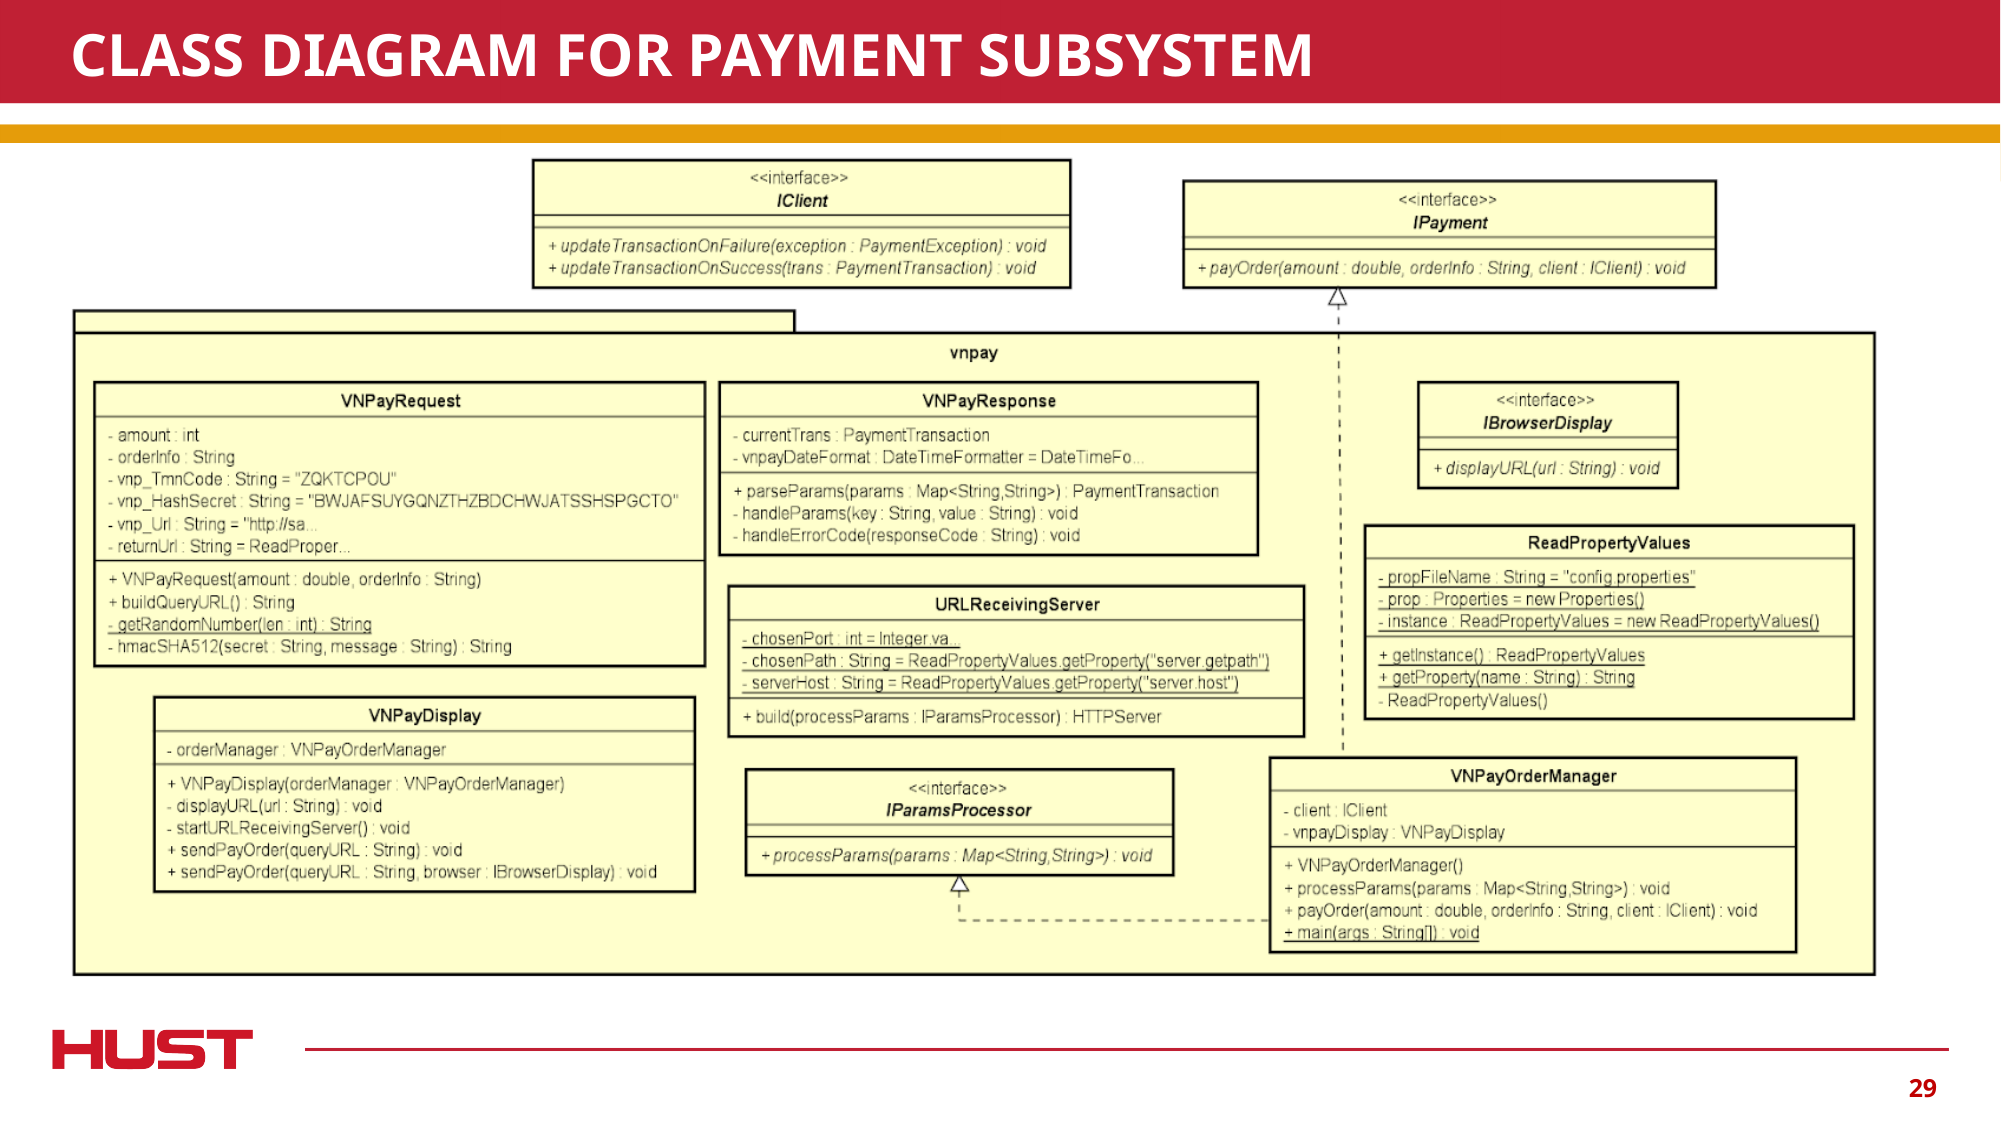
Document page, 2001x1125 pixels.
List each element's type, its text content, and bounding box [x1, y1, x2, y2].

picture [0, 0, 2001, 1125]
slide_number 29 [1502, 1065, 1953, 1125]
title CLASS DIAGRAM FOR PAYMENT SUBSYSTEM [55, 18, 1945, 90]
text_box [0, 143, 2000, 216]
